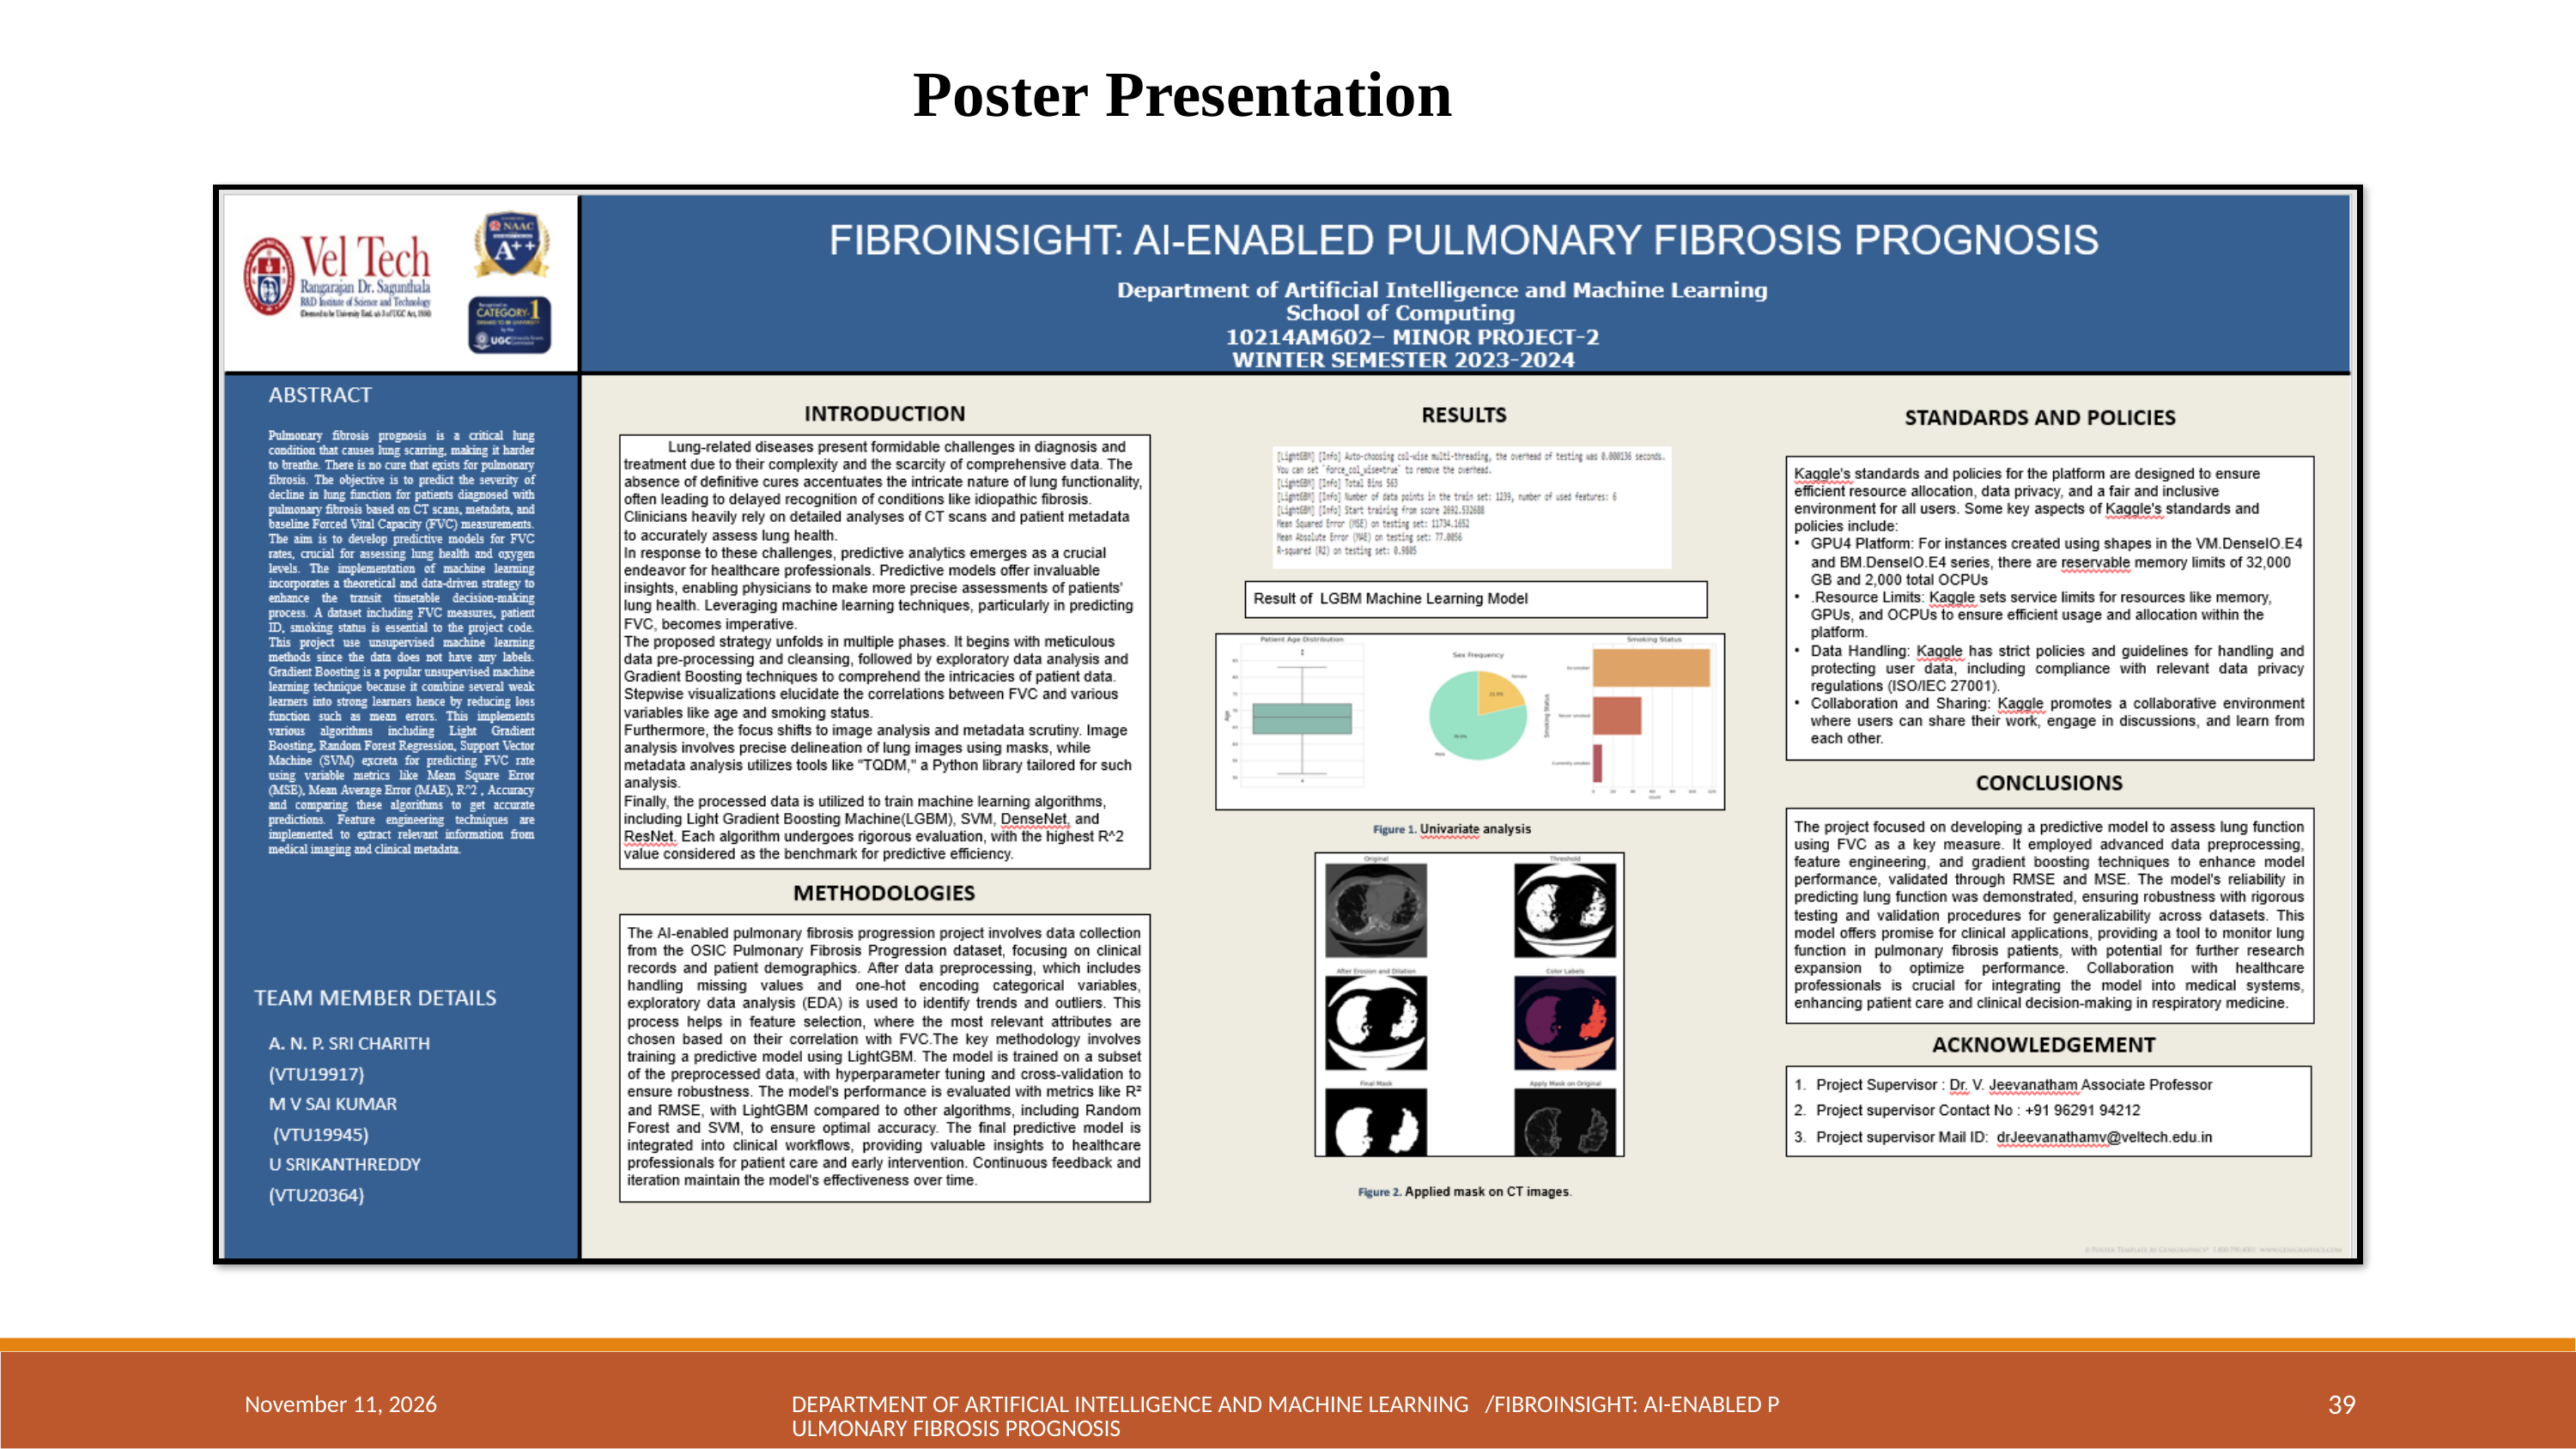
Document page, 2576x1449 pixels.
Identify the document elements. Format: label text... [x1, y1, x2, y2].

footer DEPARTMENT OF ARTIFICIAL INTELLIGENCE AND MACHINE LEARNING /FIBROINSIGHT: AI-ENABLED PULMONARY FIBROSIS PROGNOSIS [779, 1364, 1798, 1442]
slide_number 39 [2092, 1364, 2369, 1442]
picture [217, 189, 2358, 1259]
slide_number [232, 1364, 755, 1442]
text_box Poster Presentation [901, 45, 1467, 136]
